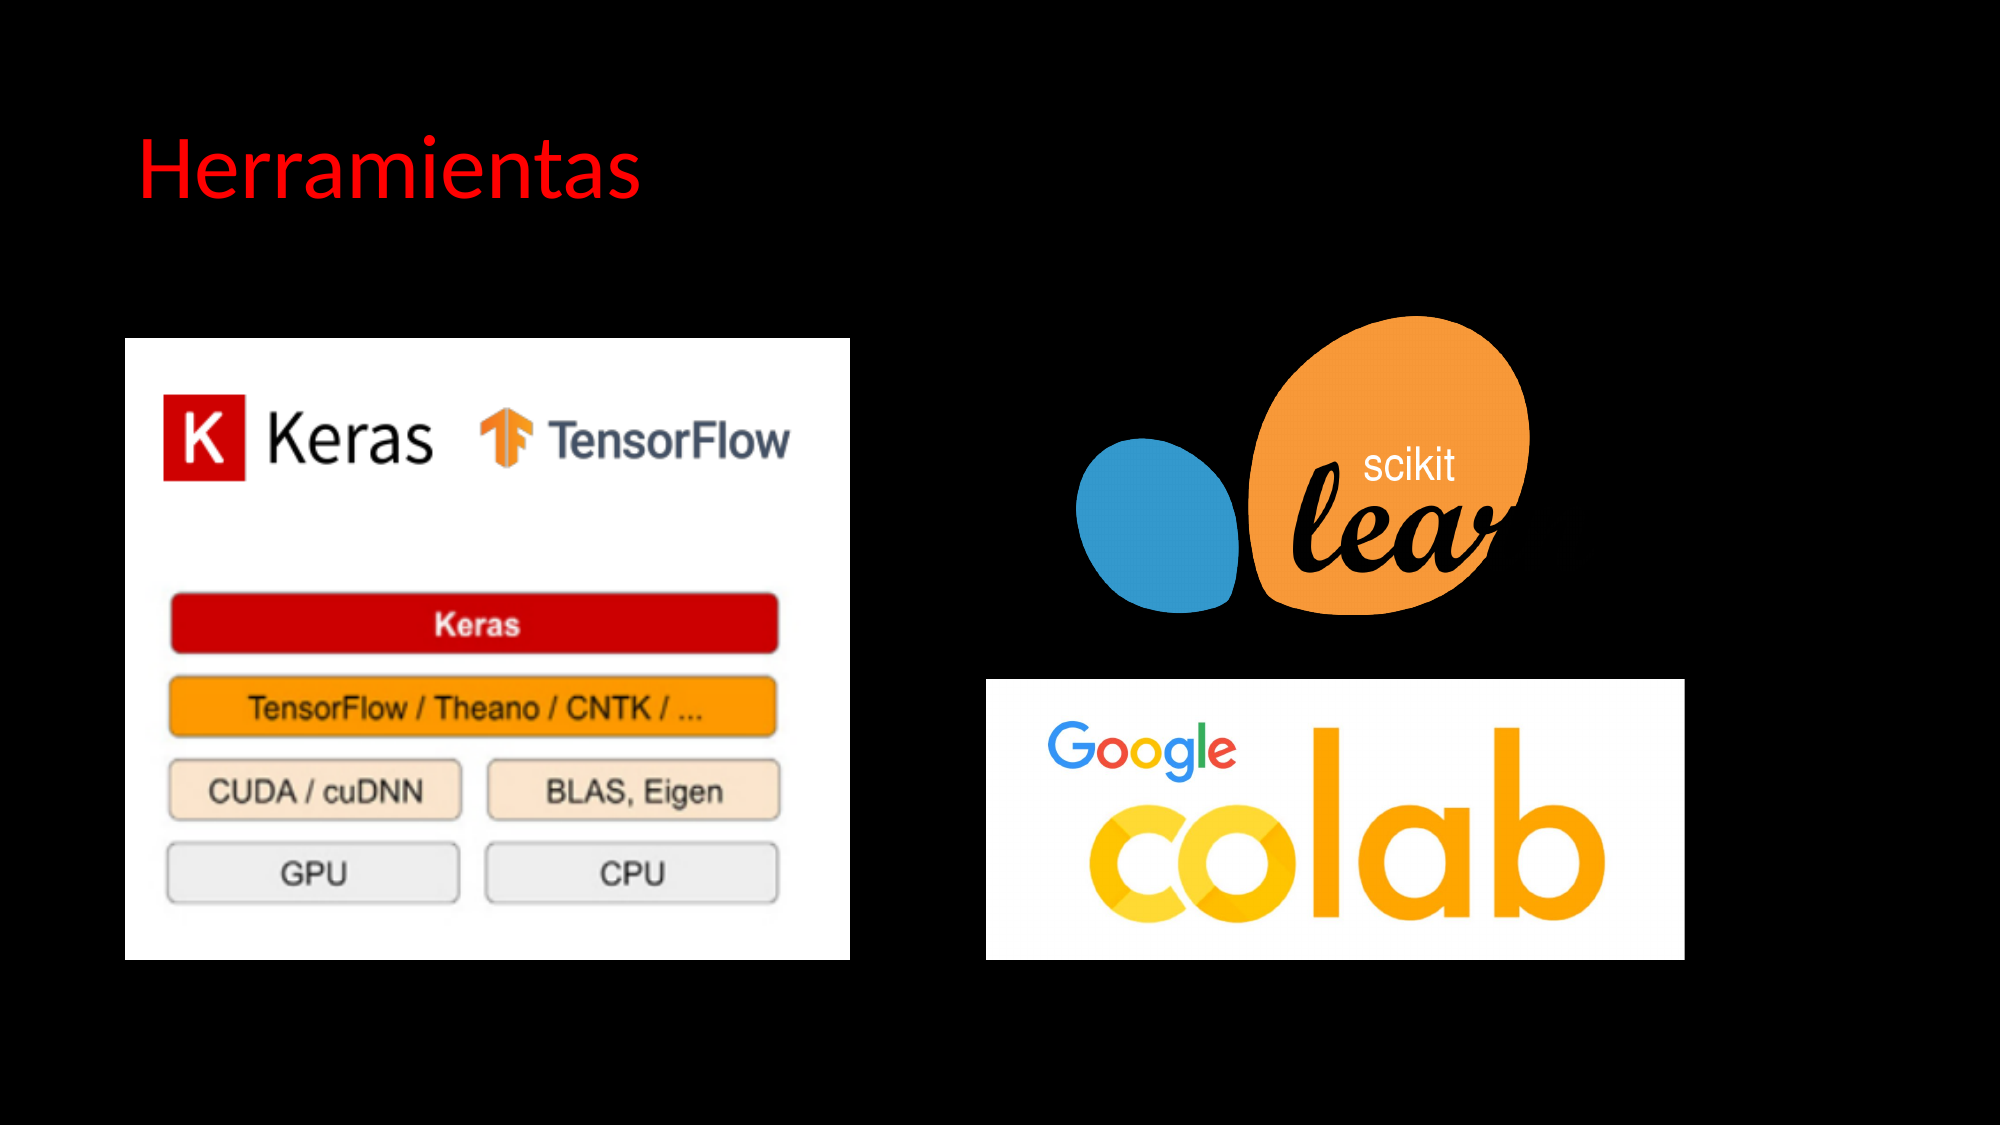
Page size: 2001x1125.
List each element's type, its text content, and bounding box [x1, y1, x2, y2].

picture [125, 337, 851, 961]
picture [1076, 316, 1595, 616]
picture [985, 679, 1685, 961]
title Herramientas [137, 59, 1863, 278]
